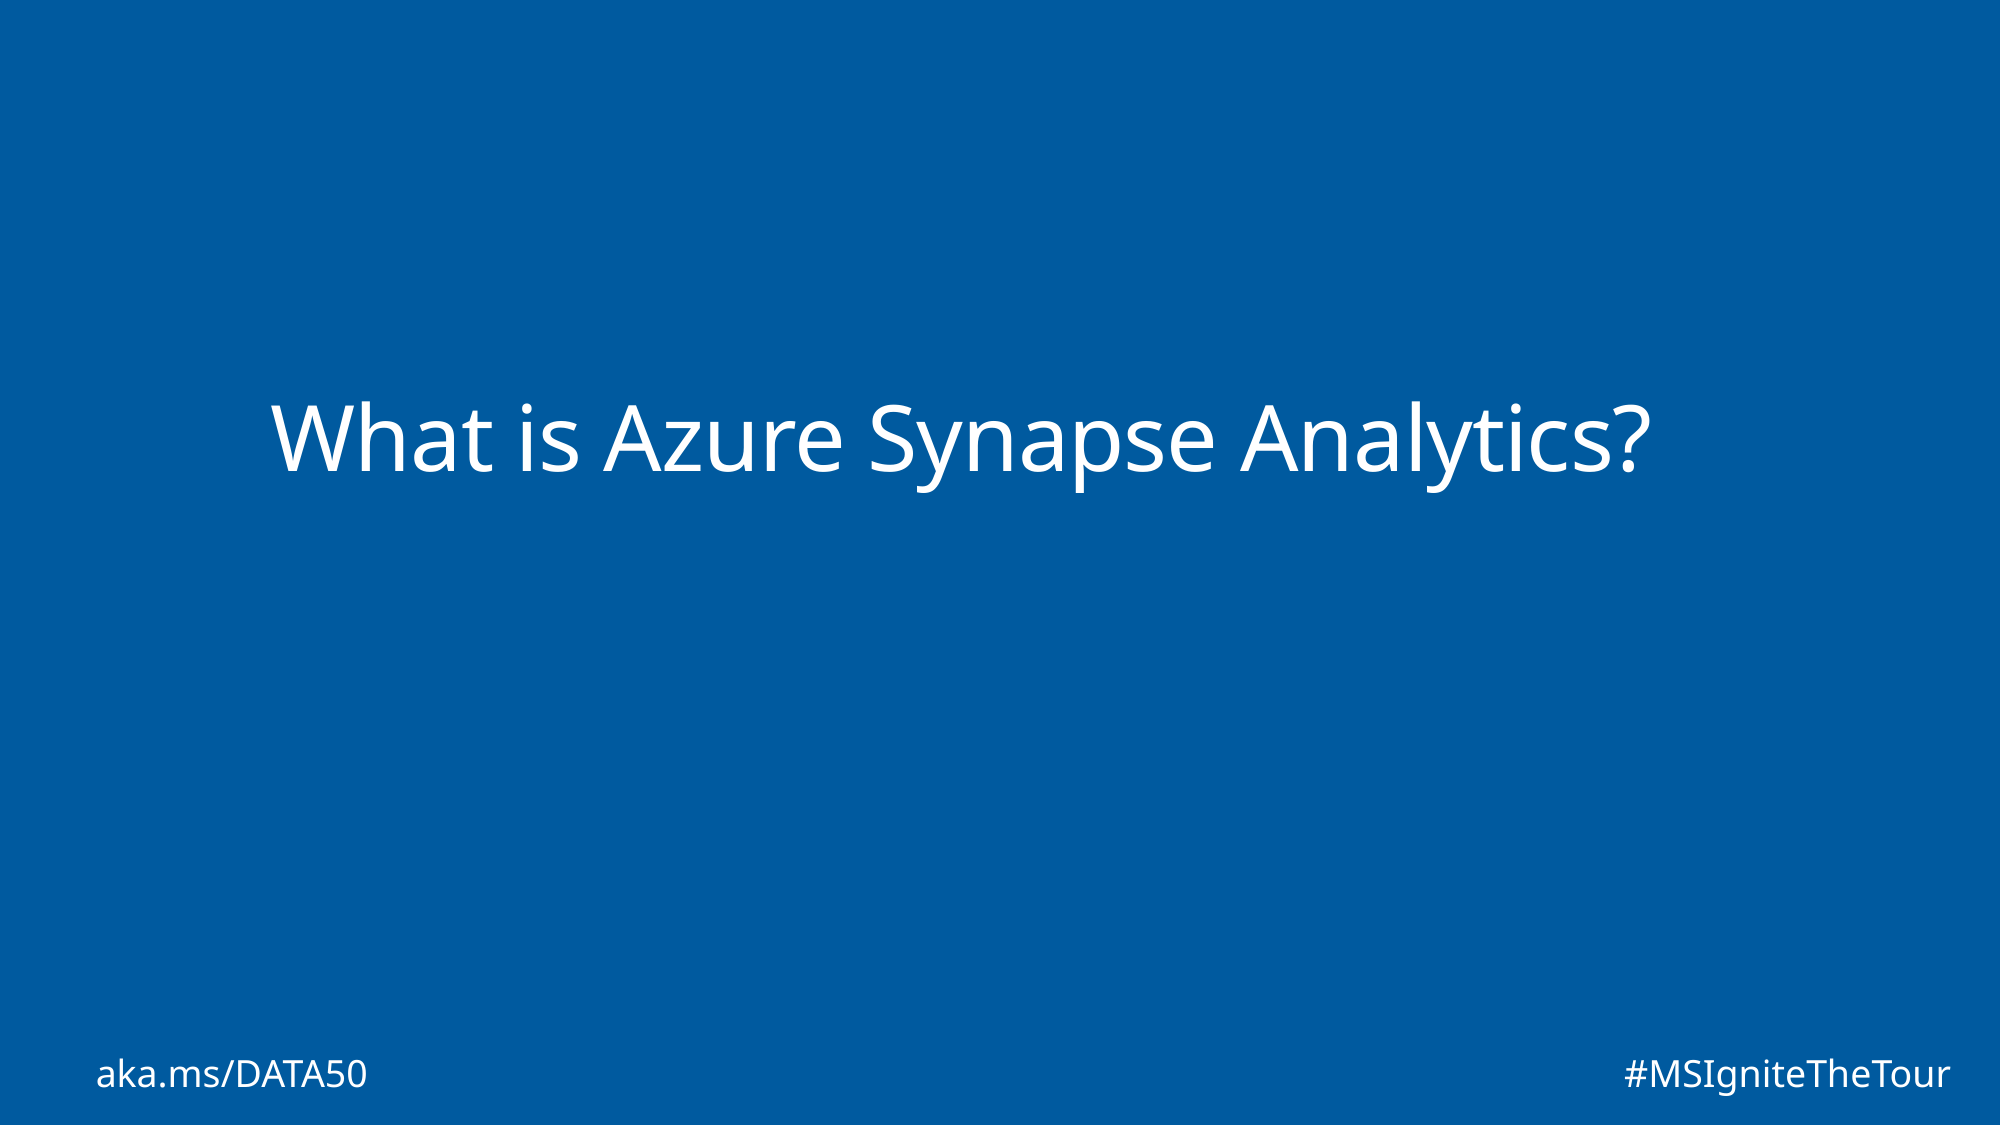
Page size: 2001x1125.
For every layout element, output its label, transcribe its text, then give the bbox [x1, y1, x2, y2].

title What is Azure Synapse Analytics? [270, 378, 1771, 490]
